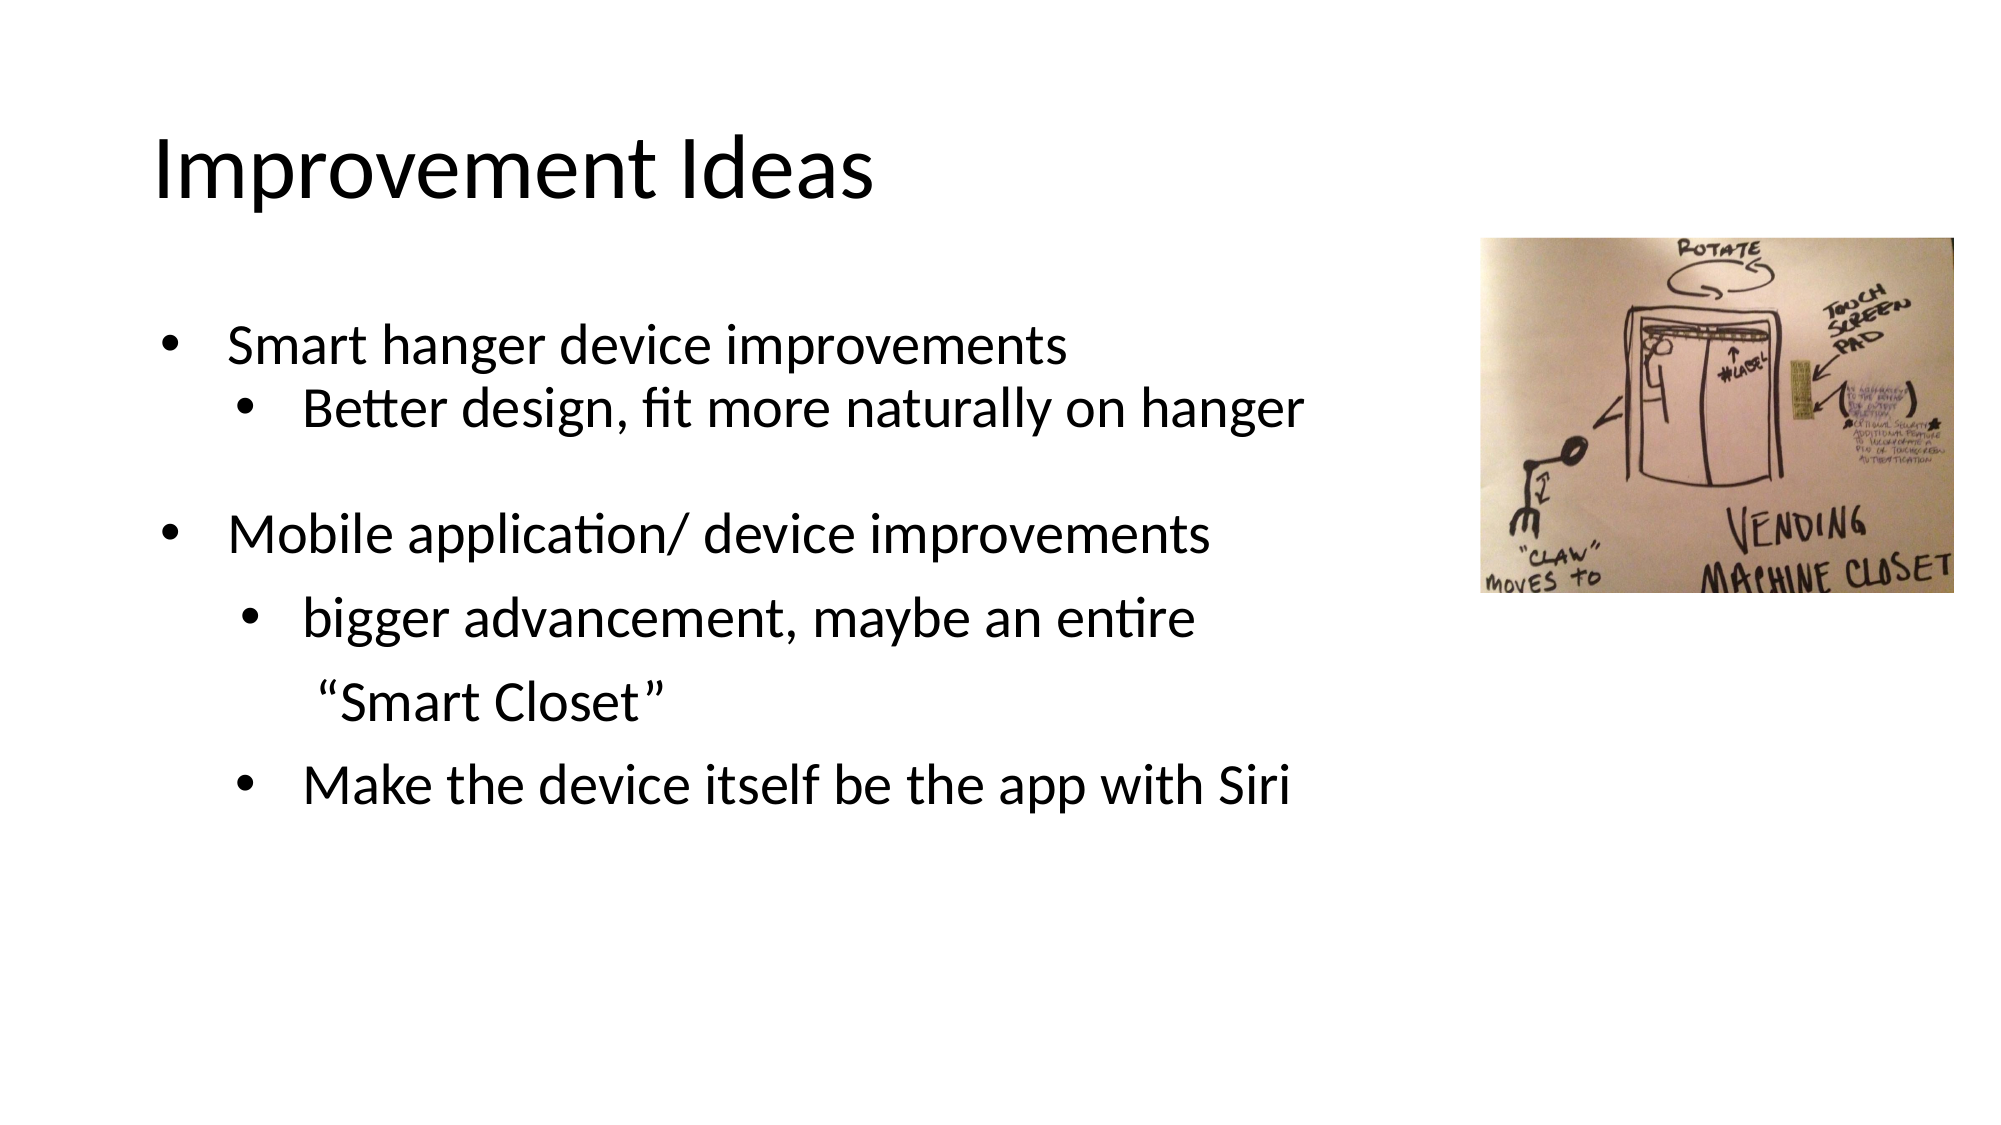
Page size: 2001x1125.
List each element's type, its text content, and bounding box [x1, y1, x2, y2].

picture [1481, 177, 1953, 652]
list Smart hanger device improvements Better design, fit more naturally on hanger Mobile application/ device improvements bigger advancement, maybe an entire “Smart Closet” Make the device itself be the app with Siri … … [137, 299, 1863, 1014]
title Improvement Ideas [137, 59, 1863, 278]
